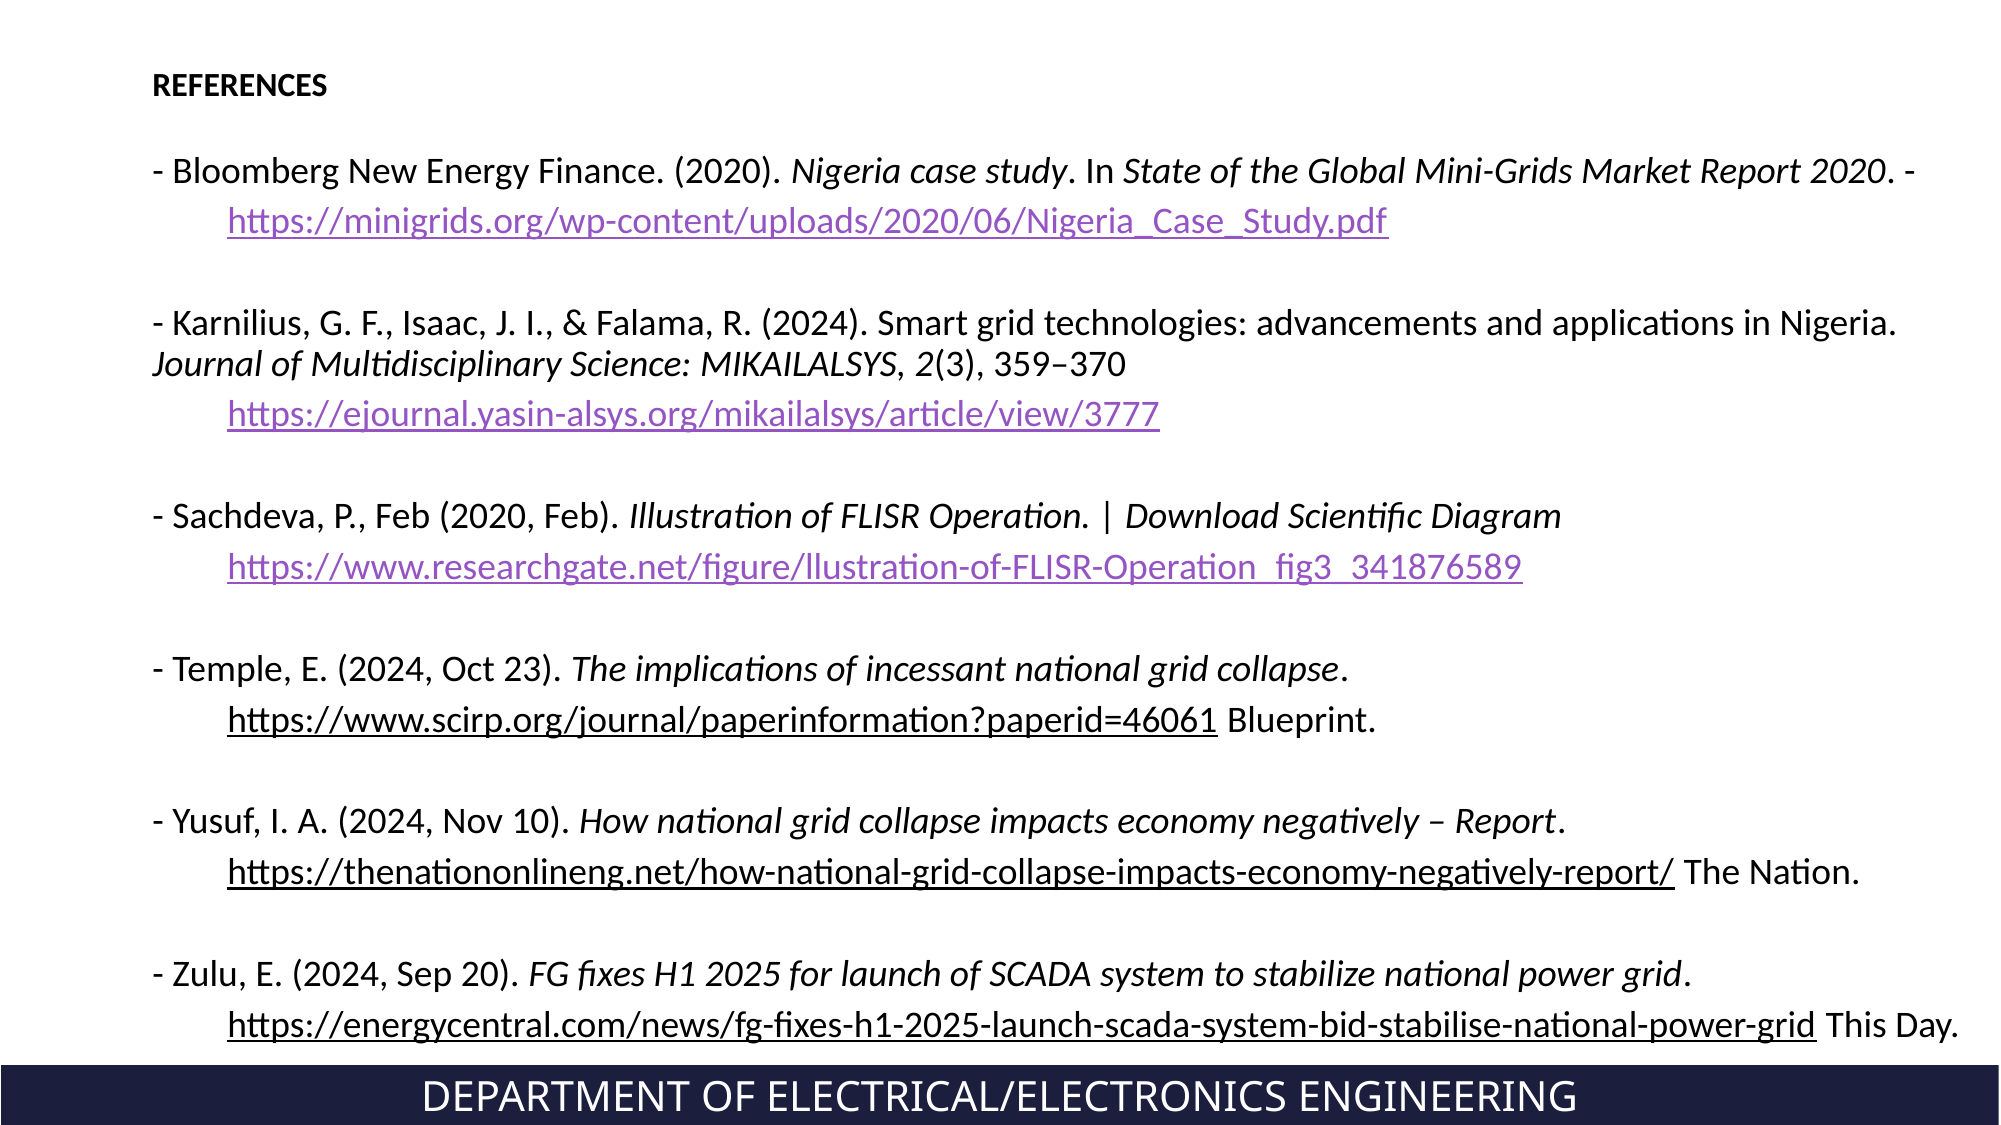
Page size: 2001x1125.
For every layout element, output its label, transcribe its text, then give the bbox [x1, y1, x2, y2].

title REFERENCES [137, 59, 1863, 112]
list - Bloomberg New Energy Finance. (2020). Nigeria case study. In State of the Global Mini-Grids Market Report 2020. - https://minigrids.org/wp-content/uploads/2020/06/Nigeria_Case_Study.pdf - Karnilius, G. F., Isaac, J. I., & Falama, R. (2024). Smart grid technologies: advancements and applications in Nigeria. Journal of Multidisciplinary Science: MIKAILALSYS, 2(3), 359–370 https://ejournal.yasin-alsys.org/mikailalsys/article/view/3777 - Sachdeva, P., Feb (2020, Feb). Illustration of FLISR Operation. | Download Scientific Diagram https://www.researchgate.net/figure/llustration-of-FLISR-Operation_fig3_341876589 - Temple, E. (2024, Oct 23). The implications of incessant national grid collapse. https://www.scirp.org/journal/paperinformation?paperid=46061 Blueprint. - Yusuf, I. A. (2024, Nov 10). How national grid collapse impacts economy negatively – Report. https://thenationonlineng.net/how-national-grid-collapse-impacts-economy-negatively-report/ The Nation. - Zulu, E. (2024, Sep 20). FG fixes H1 2025 for launch of SCADA system to stabilize national power grid. https://energycentral.com/news/fg-fixes-h1-2025-launch-scada-system-bid-stabilise-national-power-grid This Day. [137, 143, 2000, 1066]
text_box DEPARTMENT OF ELECTRICAL/ELECTRONICS ENGINEERING [1, 1065, 1999, 1125]
